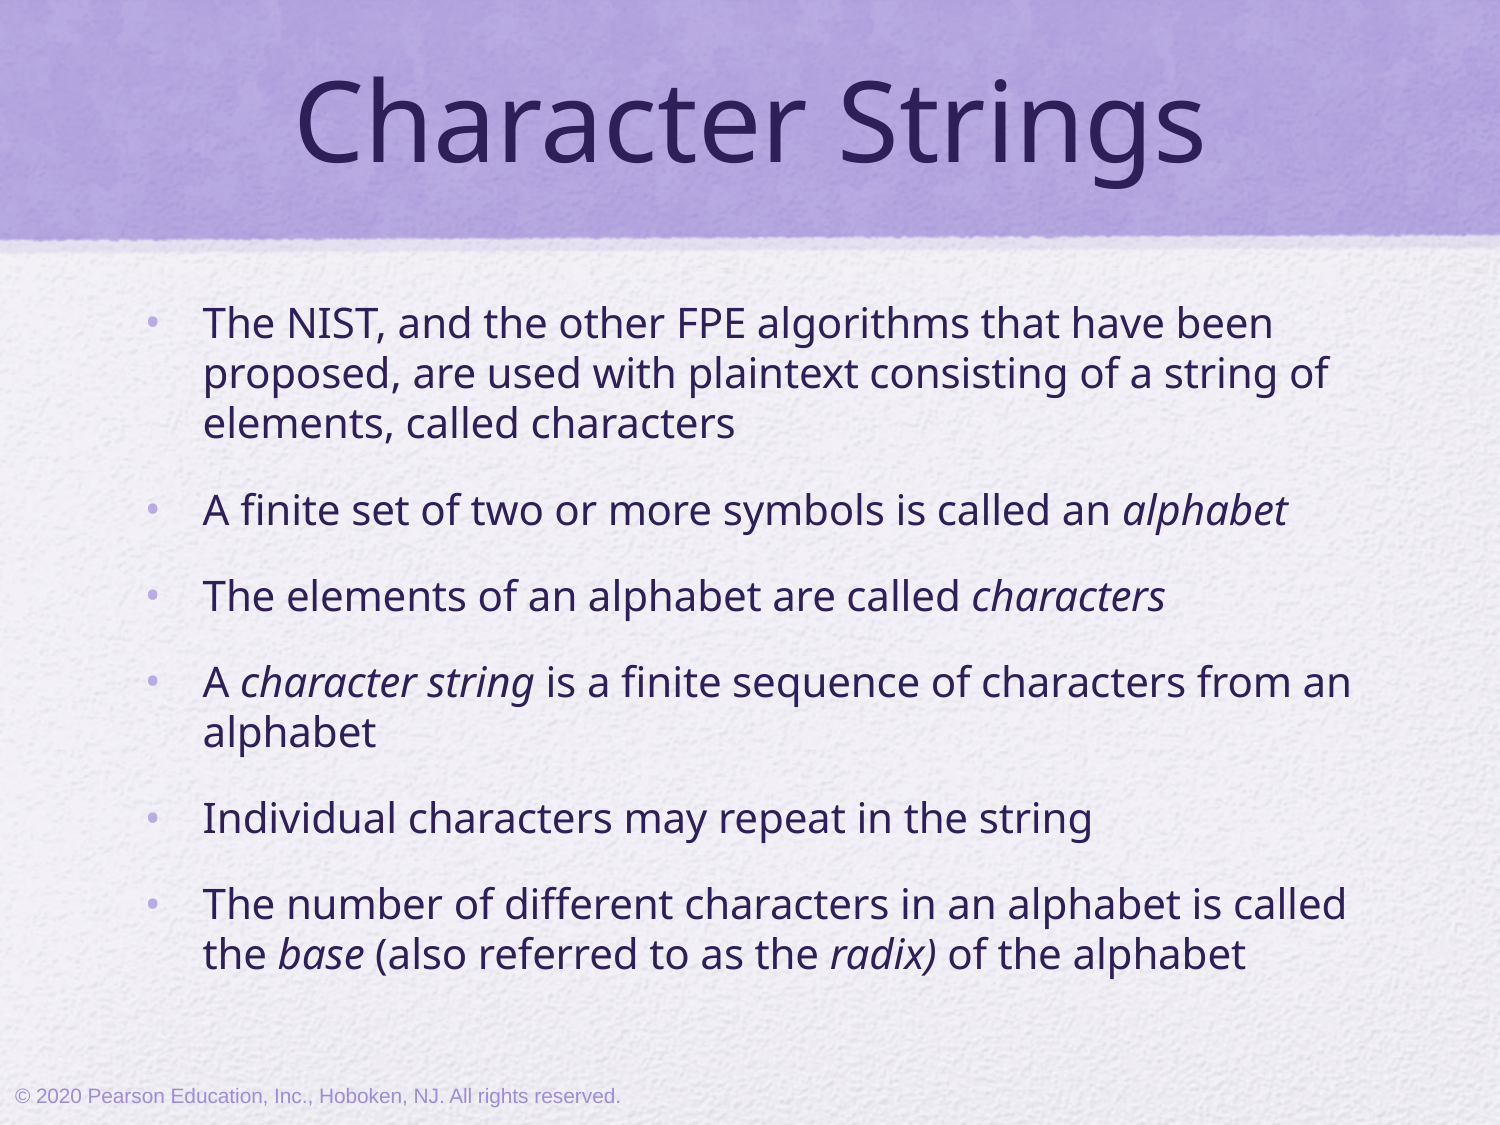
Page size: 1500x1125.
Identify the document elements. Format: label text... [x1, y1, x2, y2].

title Character Strings [129, 6, 1373, 239]
footer © 2020 Pearson Education, Inc., Hoboken, NJ. All rights reserved. [0, 1065, 763, 1125]
picture [0, 225, 1500, 1125]
list The NIST, and the other FPE algorithms that have been proposed, are used with plaintext consisting of a string of elements, called characters A finite set of two or more symbols is called an alphabet The elements of an alphabet are called characters A character string is a finite sequence of characters from an alphabet Individual characters may repeat in the string The number of different characters in an alphabet is called the base (also referred to as the radix) of the alphabet [129, 288, 1373, 993]
